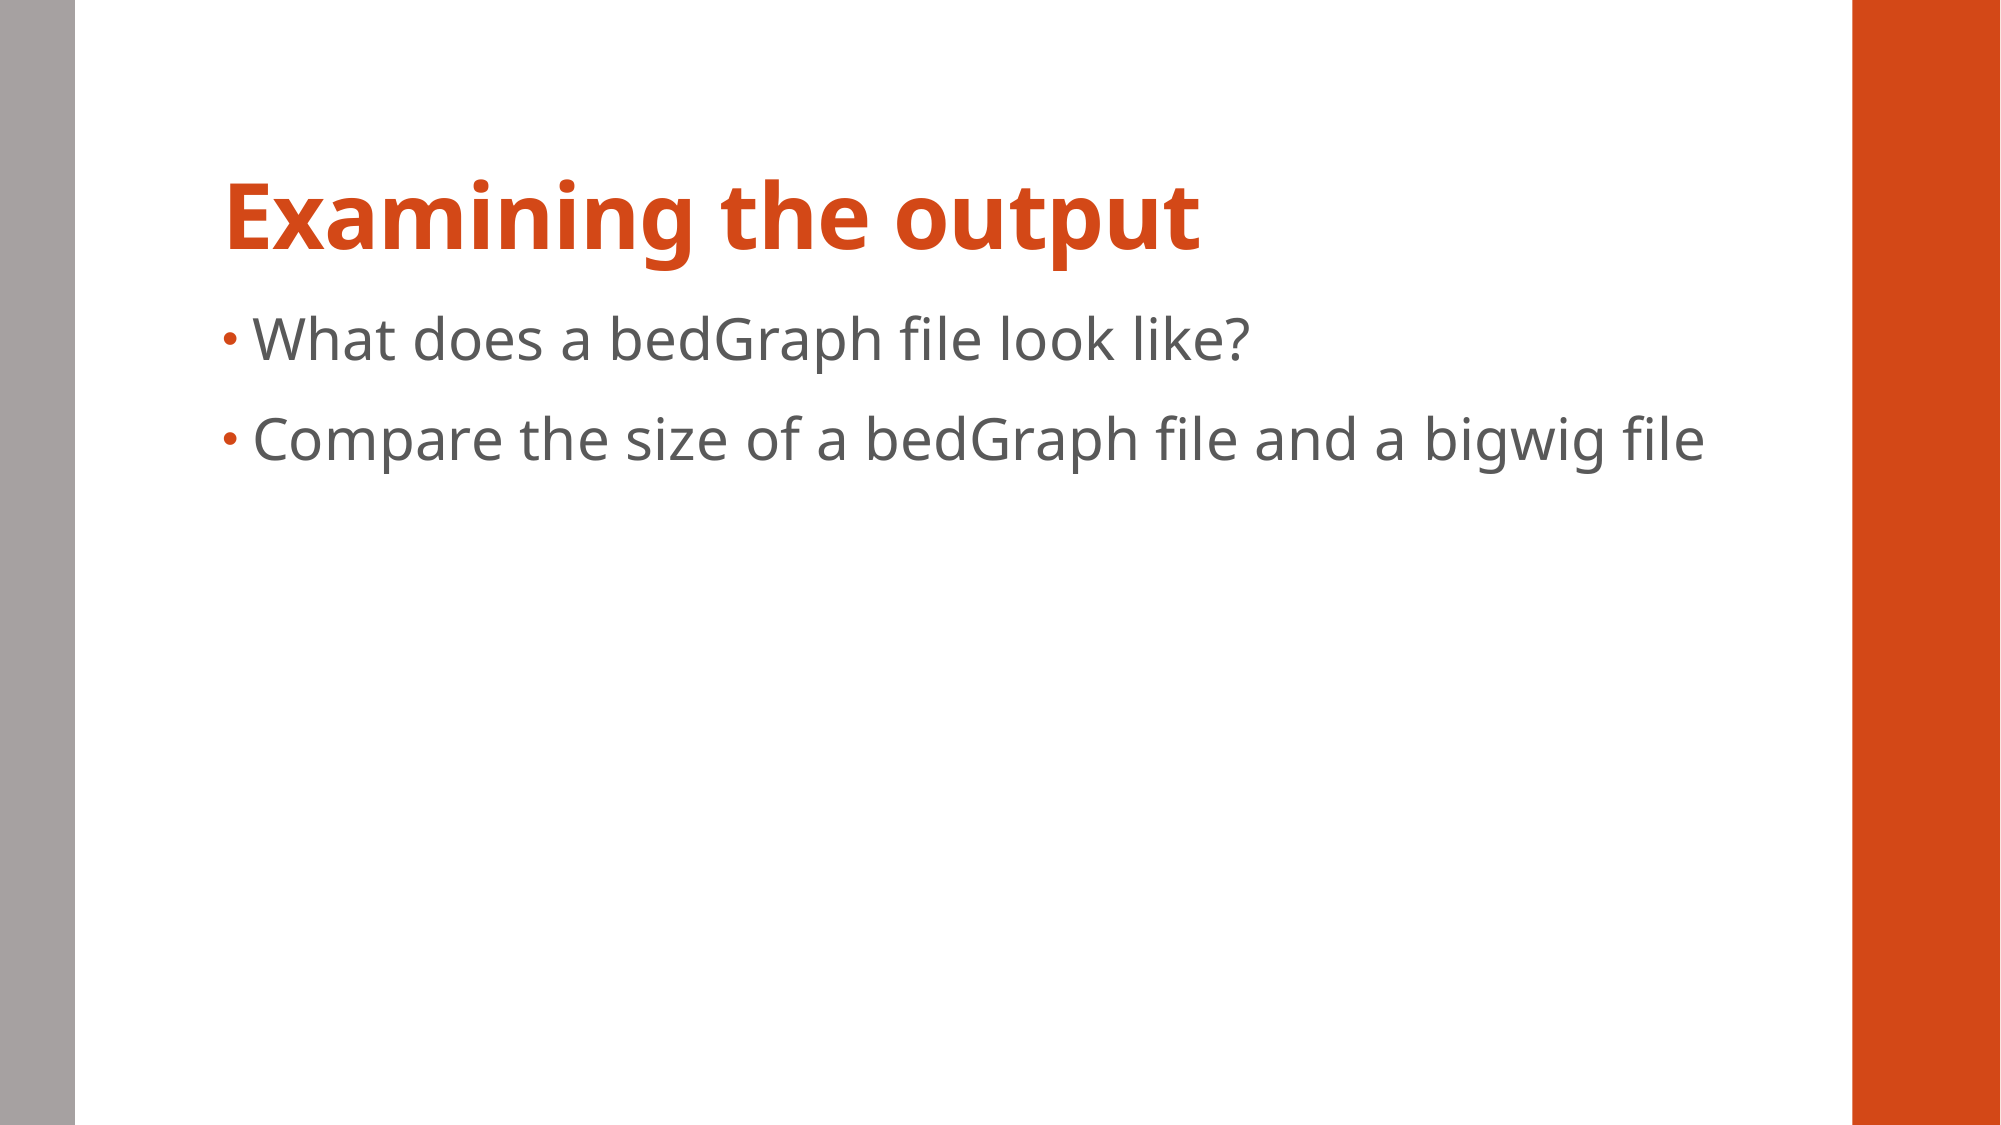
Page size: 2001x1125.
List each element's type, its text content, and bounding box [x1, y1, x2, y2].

title Examining the output [206, 48, 1797, 278]
list What does a bedGraph file look like? Compare the size of a bedGraph file and a bigwig file [206, 299, 1797, 1014]
